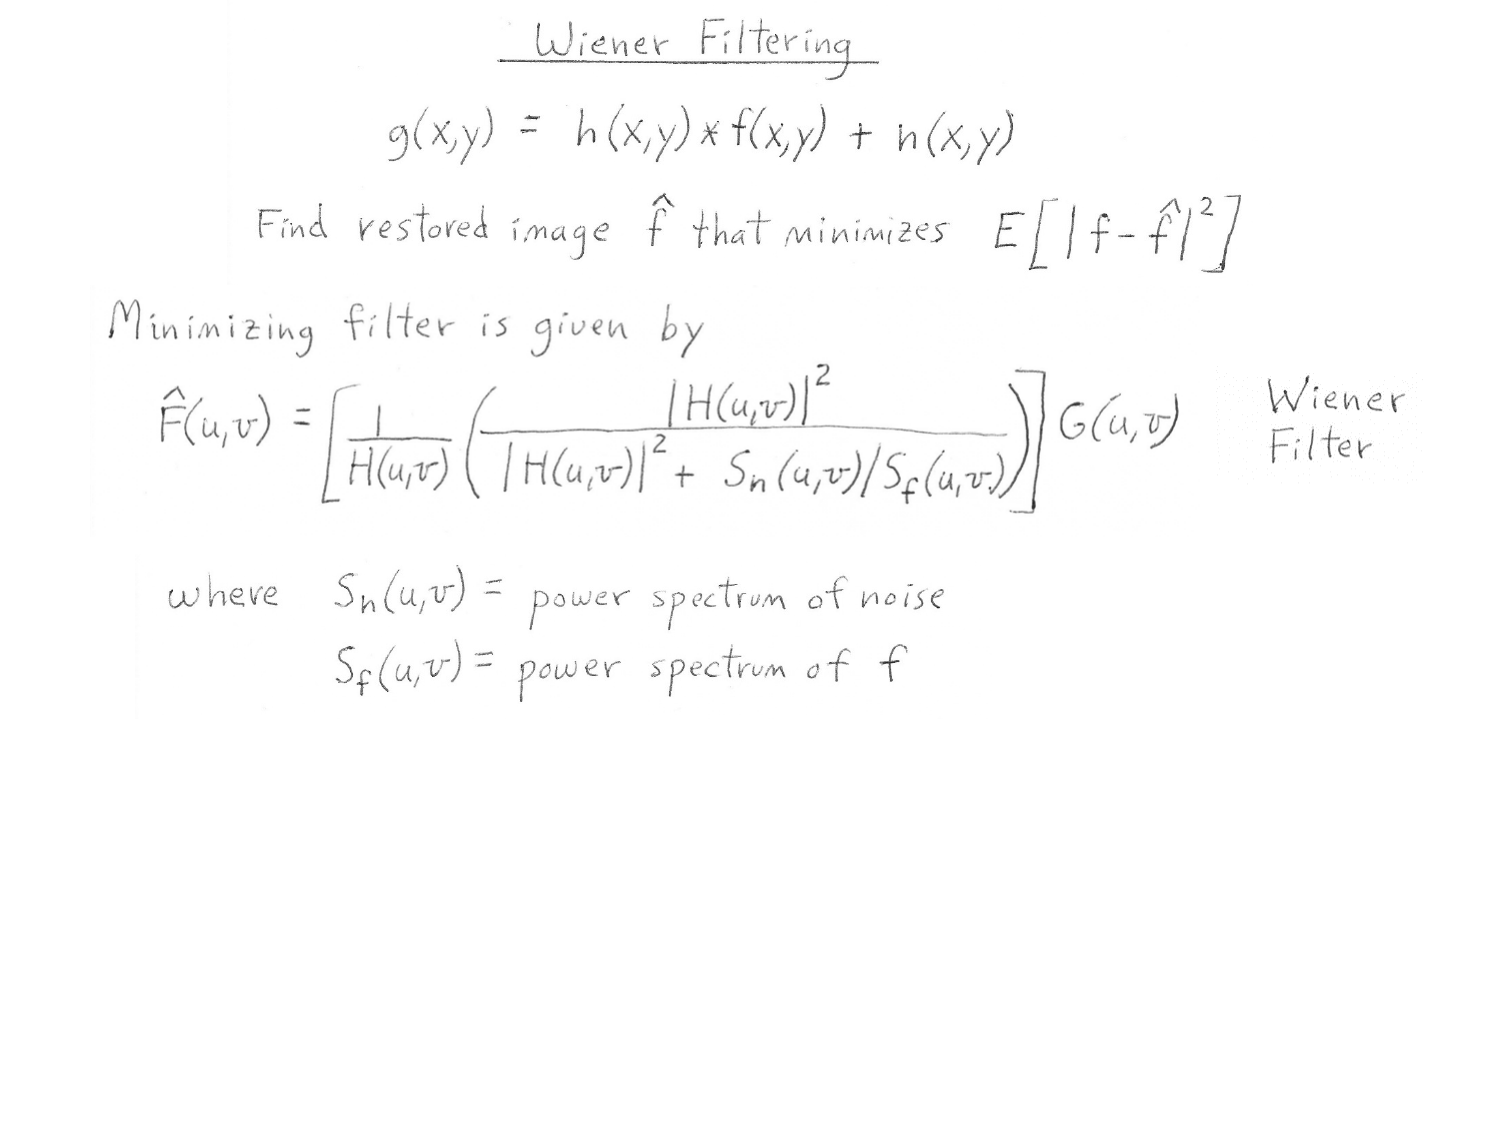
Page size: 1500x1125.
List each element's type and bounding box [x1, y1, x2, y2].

picture [134, 554, 992, 720]
picture [1214, 359, 1424, 486]
picture [89, 0, 1274, 538]
